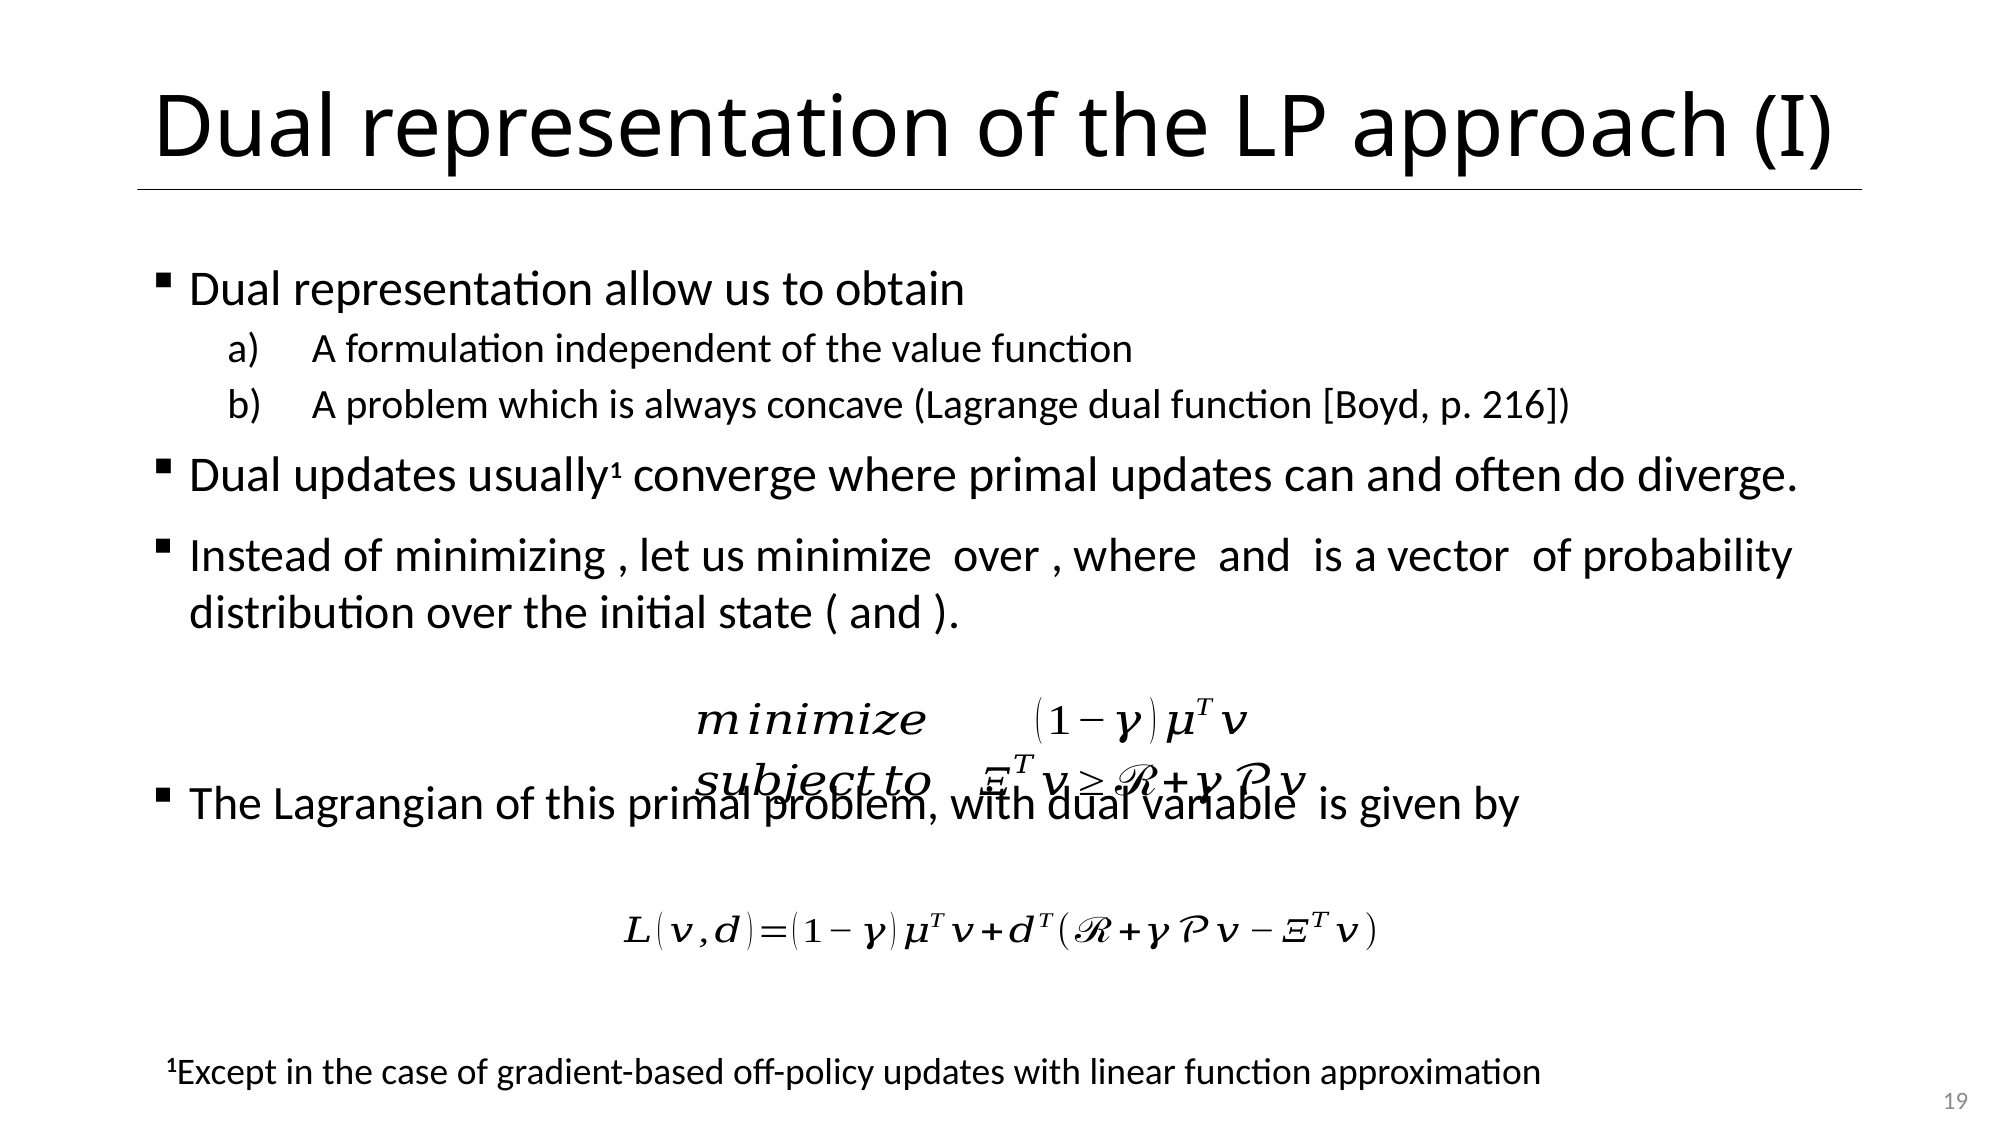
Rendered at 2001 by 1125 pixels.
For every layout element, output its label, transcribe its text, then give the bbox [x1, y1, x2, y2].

slide_number 19 [1533, 1069, 1984, 1125]
title Dual representation of the LP approach (I) [137, 19, 1863, 238]
text_box 1Except in the case of gradient-based off-policy updates with linear function approximation [151, 1039, 1559, 1099]
